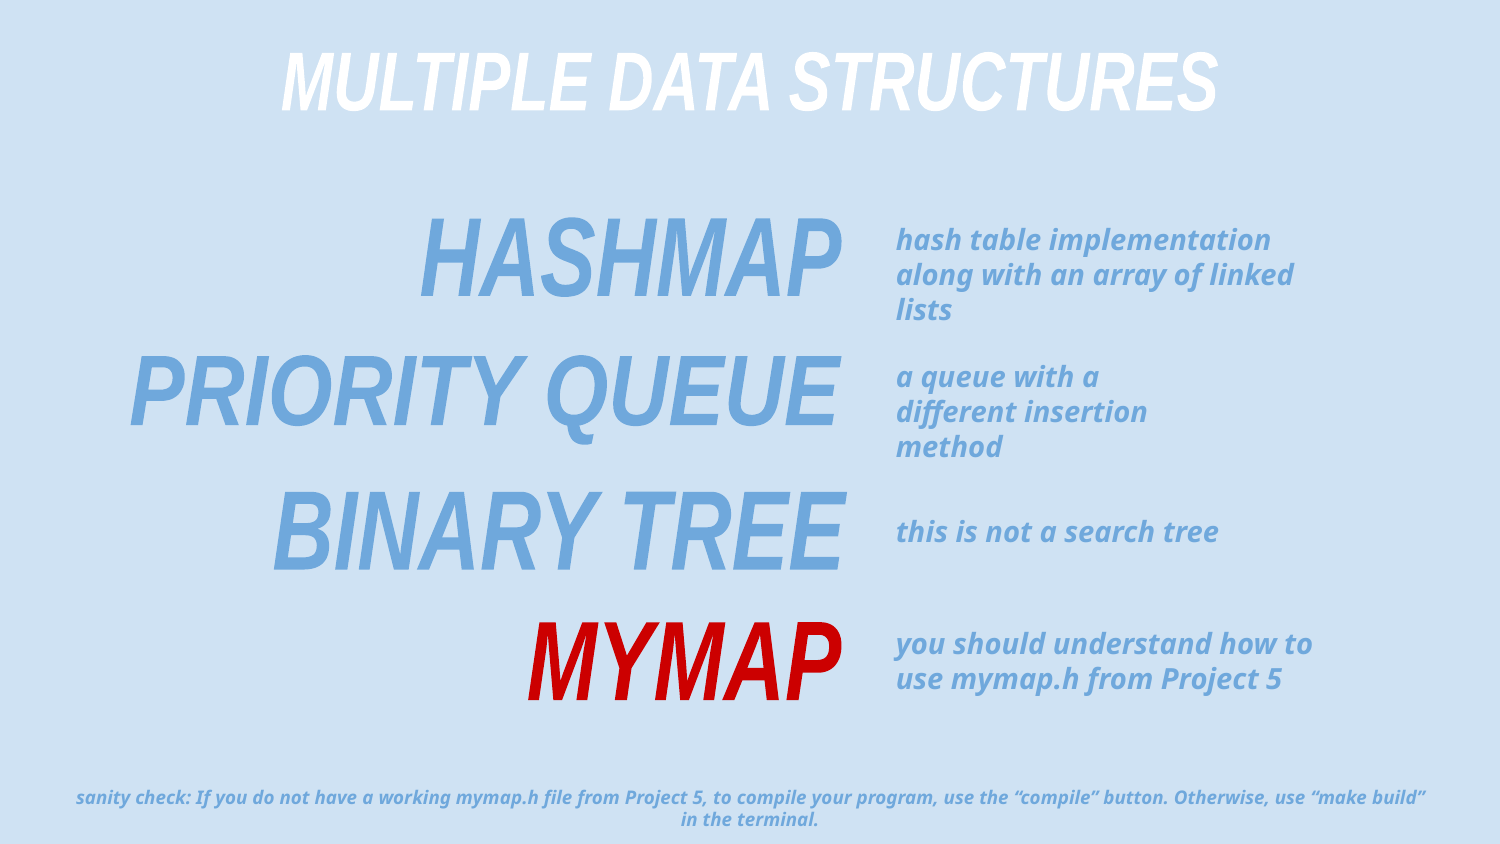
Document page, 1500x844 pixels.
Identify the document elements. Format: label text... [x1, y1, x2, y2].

text_box a queue with a different insertion method [880, 343, 1195, 479]
text_box you should understand how to use mymap.h from Project 5 [880, 610, 1370, 711]
text_box sanity check: If you do not have a working mymap.h file from Project 5, to compile your program, use the “compile” button. Otherwise, use “make build” in the terminal. [54, 770, 1446, 844]
text_box this is not a search tree [880, 498, 1236, 564]
text_box hash table implementation along with an array of linked lists [880, 206, 1339, 342]
